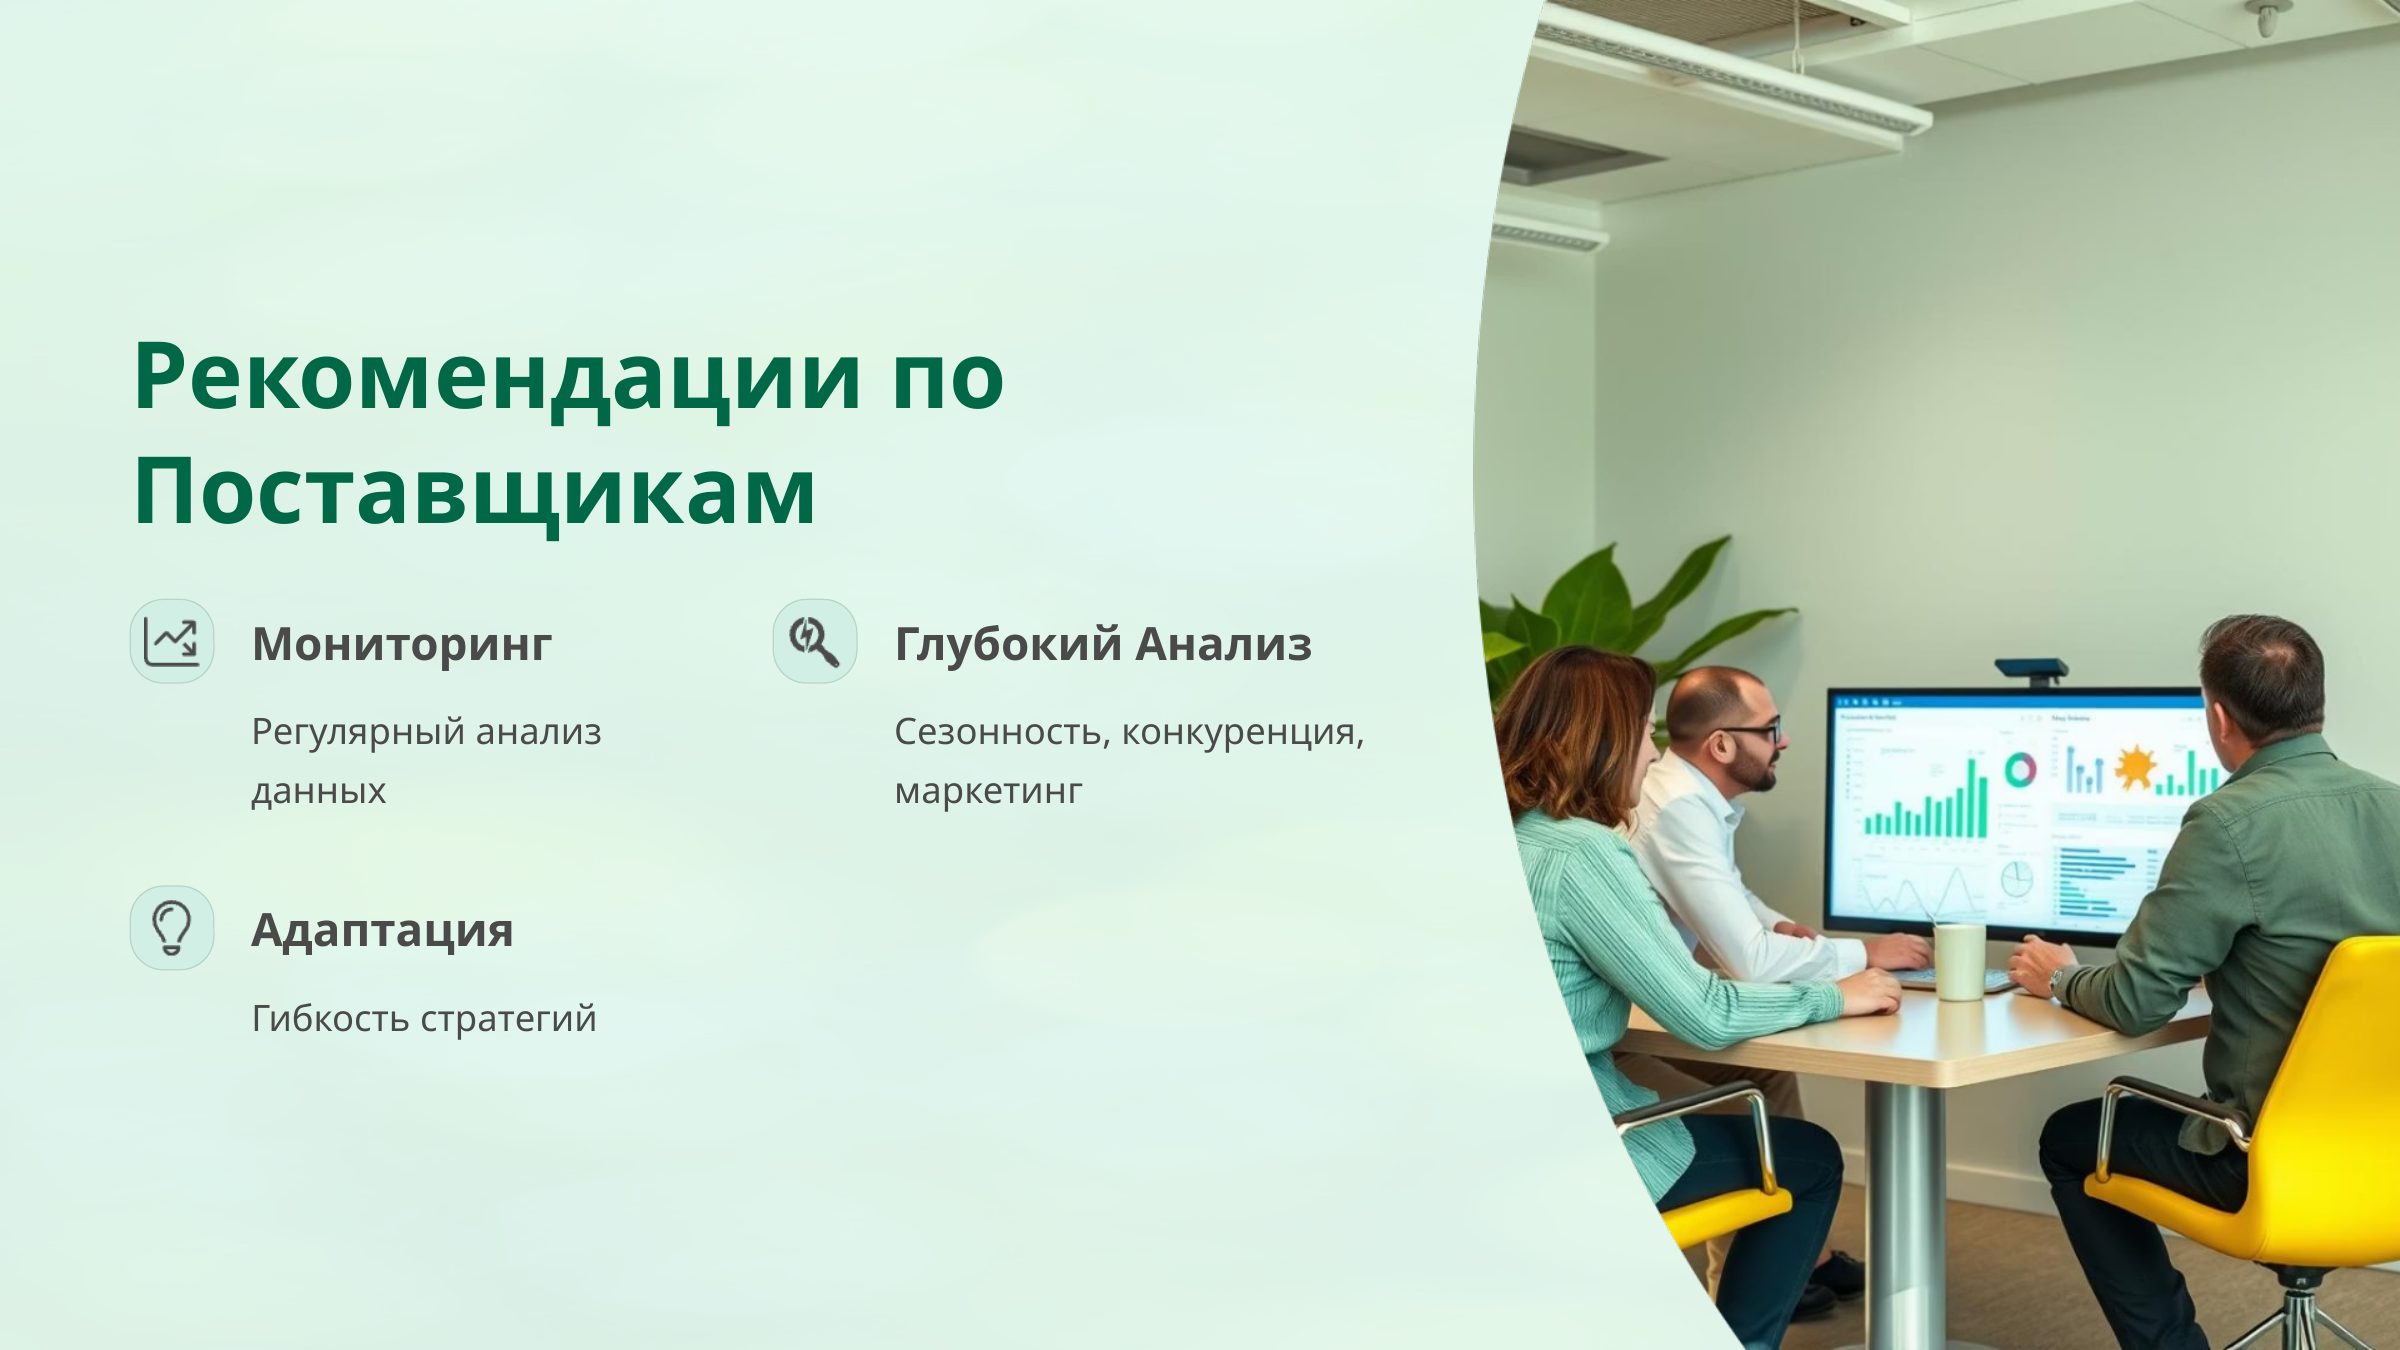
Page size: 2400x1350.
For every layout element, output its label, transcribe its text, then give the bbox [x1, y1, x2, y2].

text_box Сезонность, конкуренция, маркетинг [894, 692, 1370, 812]
text_box Регулярный анализ данных [251, 692, 727, 812]
text_box Гибкость стратегий [251, 979, 1370, 1039]
text_box [773, 599, 857, 684]
text_box Мониторинг [251, 612, 717, 671]
picture [144, 606, 200, 677]
picture [787, 606, 843, 677]
text_box [130, 886, 214, 970]
picture [1454, 0, 2400, 1350]
text_box Рекомендации по Поставщикам [130, 311, 1370, 544]
picture [144, 893, 200, 963]
text_box [130, 599, 214, 684]
text_box Глубокий Анализ [894, 612, 1360, 671]
text_box Адаптация [251, 898, 717, 957]
